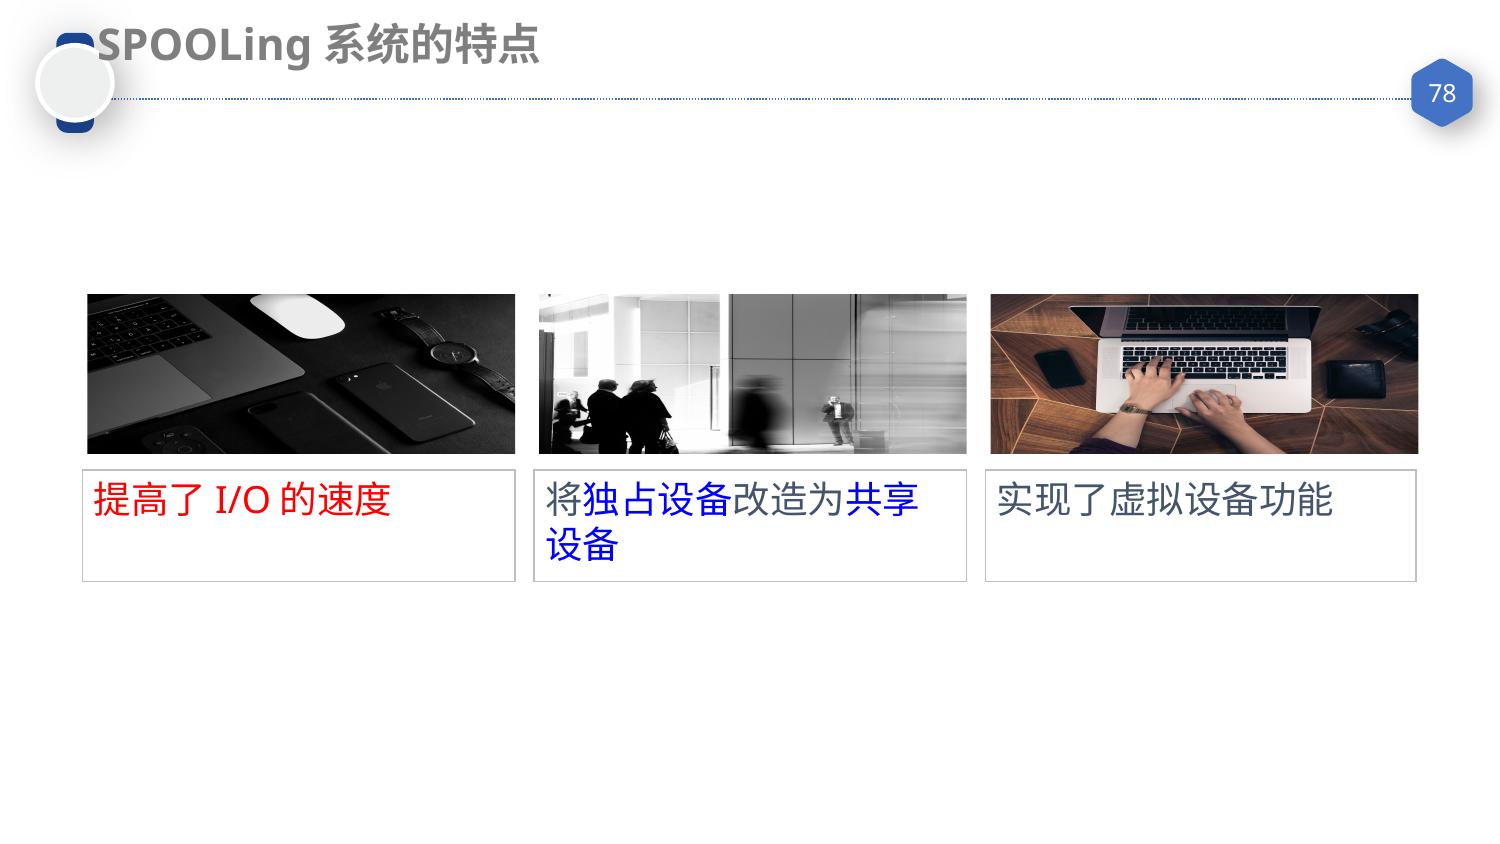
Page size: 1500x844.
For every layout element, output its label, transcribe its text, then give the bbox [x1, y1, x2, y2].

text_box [82, 294, 1419, 582]
text_box SPOOLing系统的特点 [82, 9, 947, 77]
